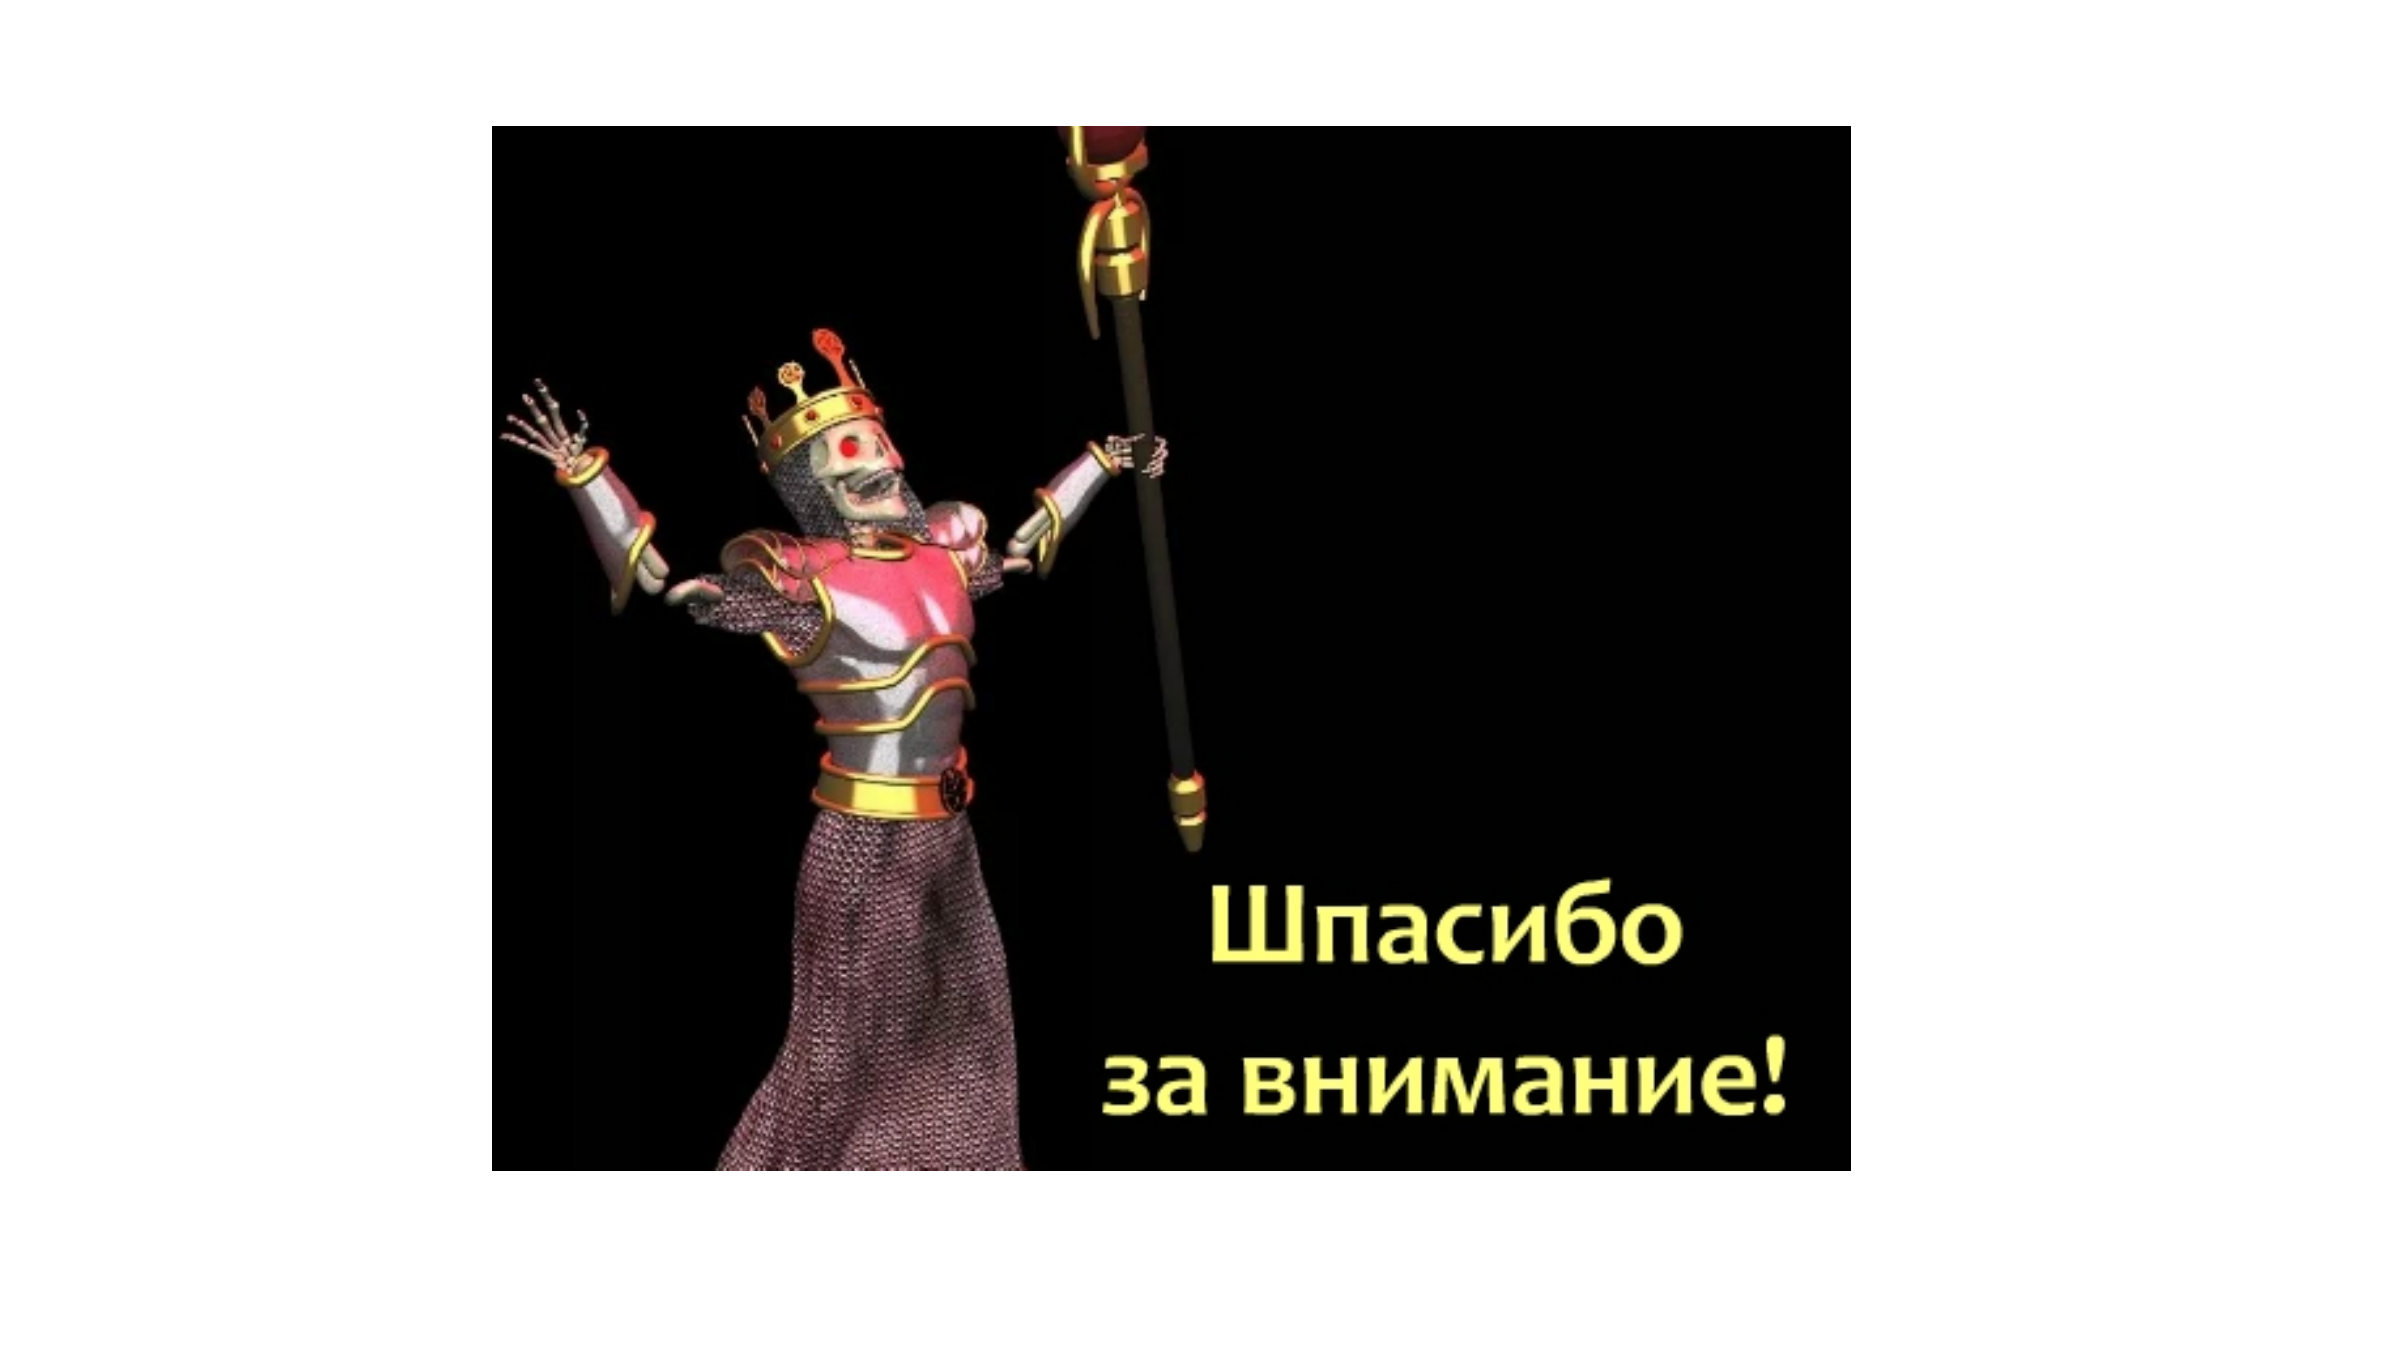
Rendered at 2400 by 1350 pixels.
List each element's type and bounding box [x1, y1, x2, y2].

picture [492, 126, 1851, 1171]
